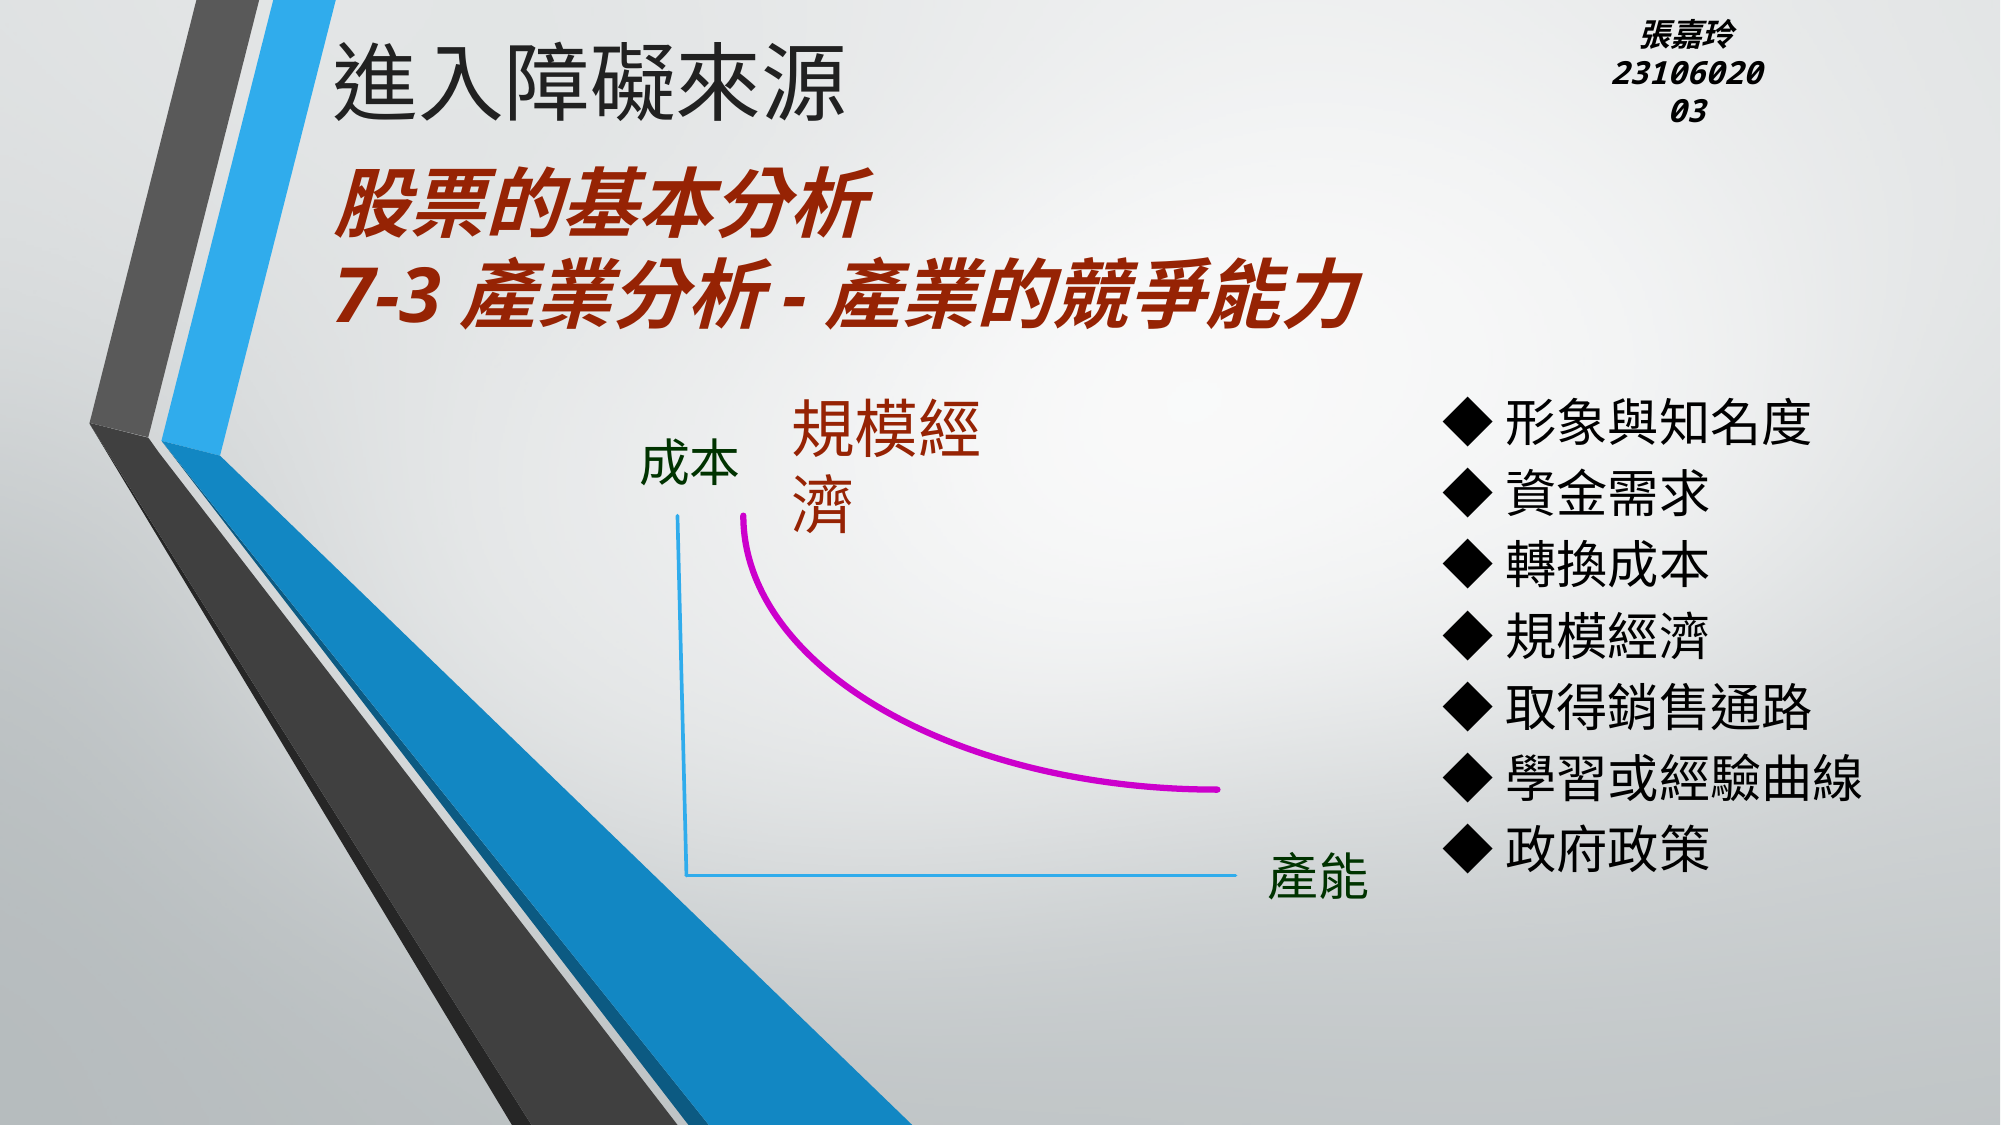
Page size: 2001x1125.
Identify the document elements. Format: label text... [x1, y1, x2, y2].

text_box 規模經濟 [776, 381, 1056, 515]
text_box [743, 515, 1218, 790]
text_box 成本 [624, 423, 756, 500]
text_box 進入障礙來源 [318, 17, 1299, 144]
title 股票的基本分析 7-3產業分析-產業的競爭能力 [318, 138, 1644, 345]
text_box 產能 [1253, 837, 1385, 913]
subtitle ◆形象與知名度 ◆資金需求 ◆轉換成本 ◆規模經濟 ◆取得銷售通路 ◆學習或經驗曲線 ◆政府政策 [1427, 394, 1914, 888]
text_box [677, 515, 687, 876]
text_box 張嘉玲 2310602003 [1587, 7, 1786, 137]
